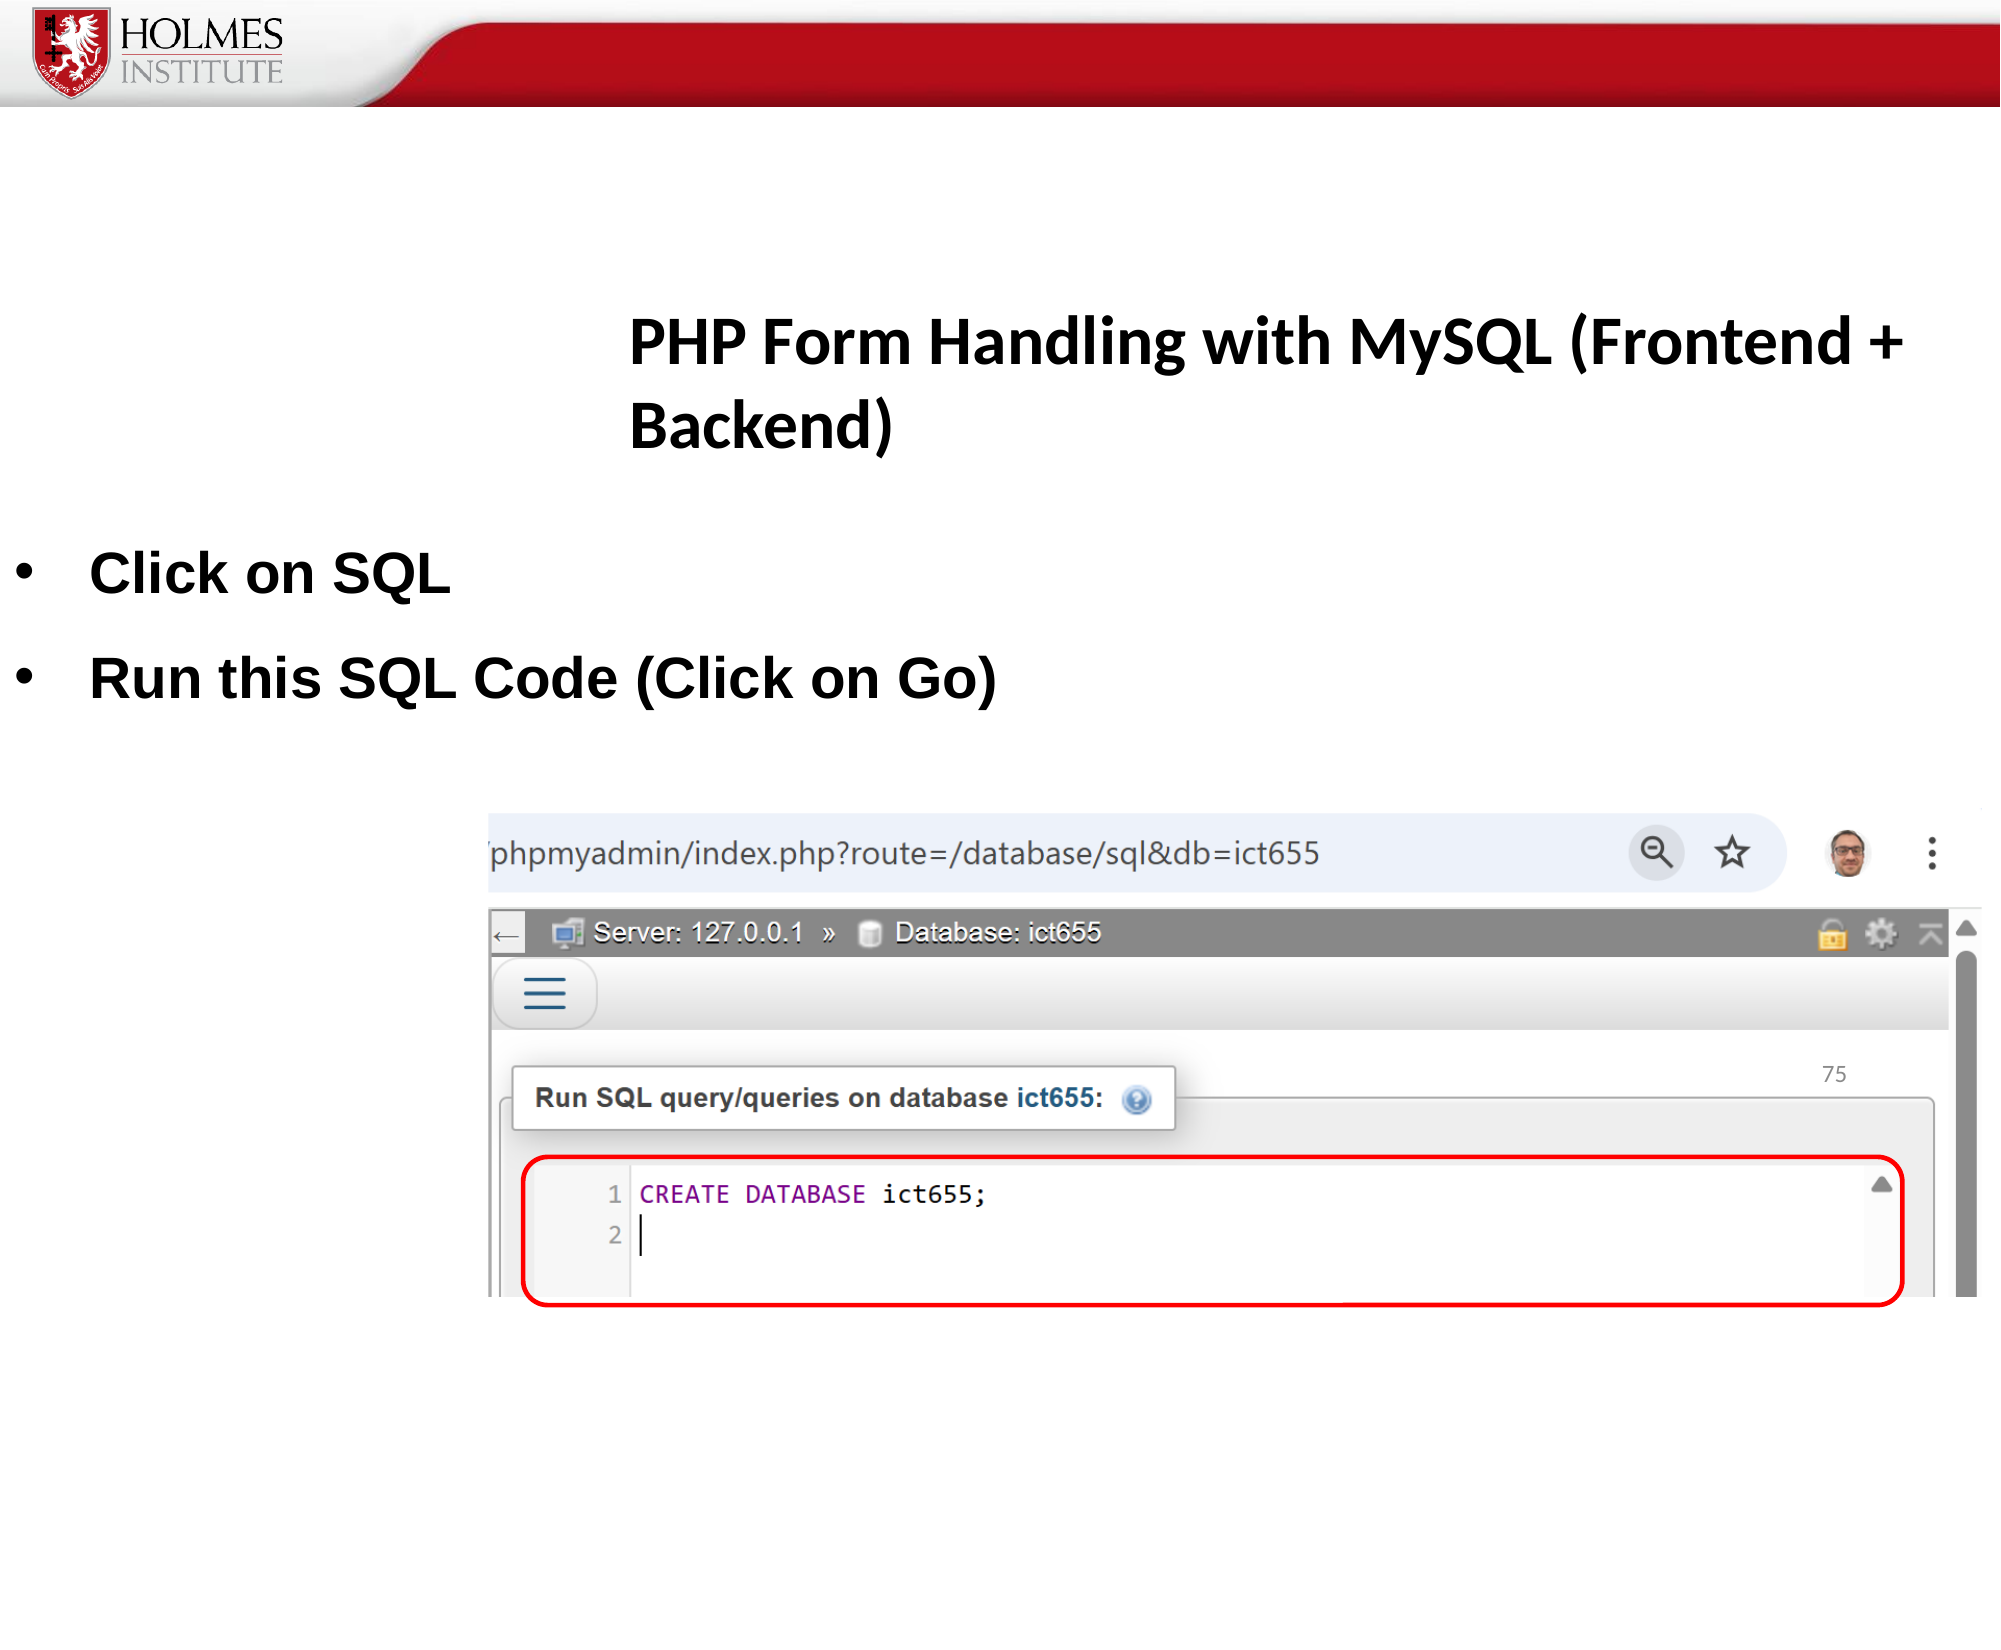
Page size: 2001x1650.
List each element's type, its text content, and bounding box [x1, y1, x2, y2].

picture [0, 0, 2000, 107]
picture [488, 808, 1982, 1297]
text_box Click on SQL Run this SQL Code (Click on Go) [0, 492, 2000, 718]
title PHP Form Handling with MySQL (Frontend + Backend) [629, 295, 1925, 463]
